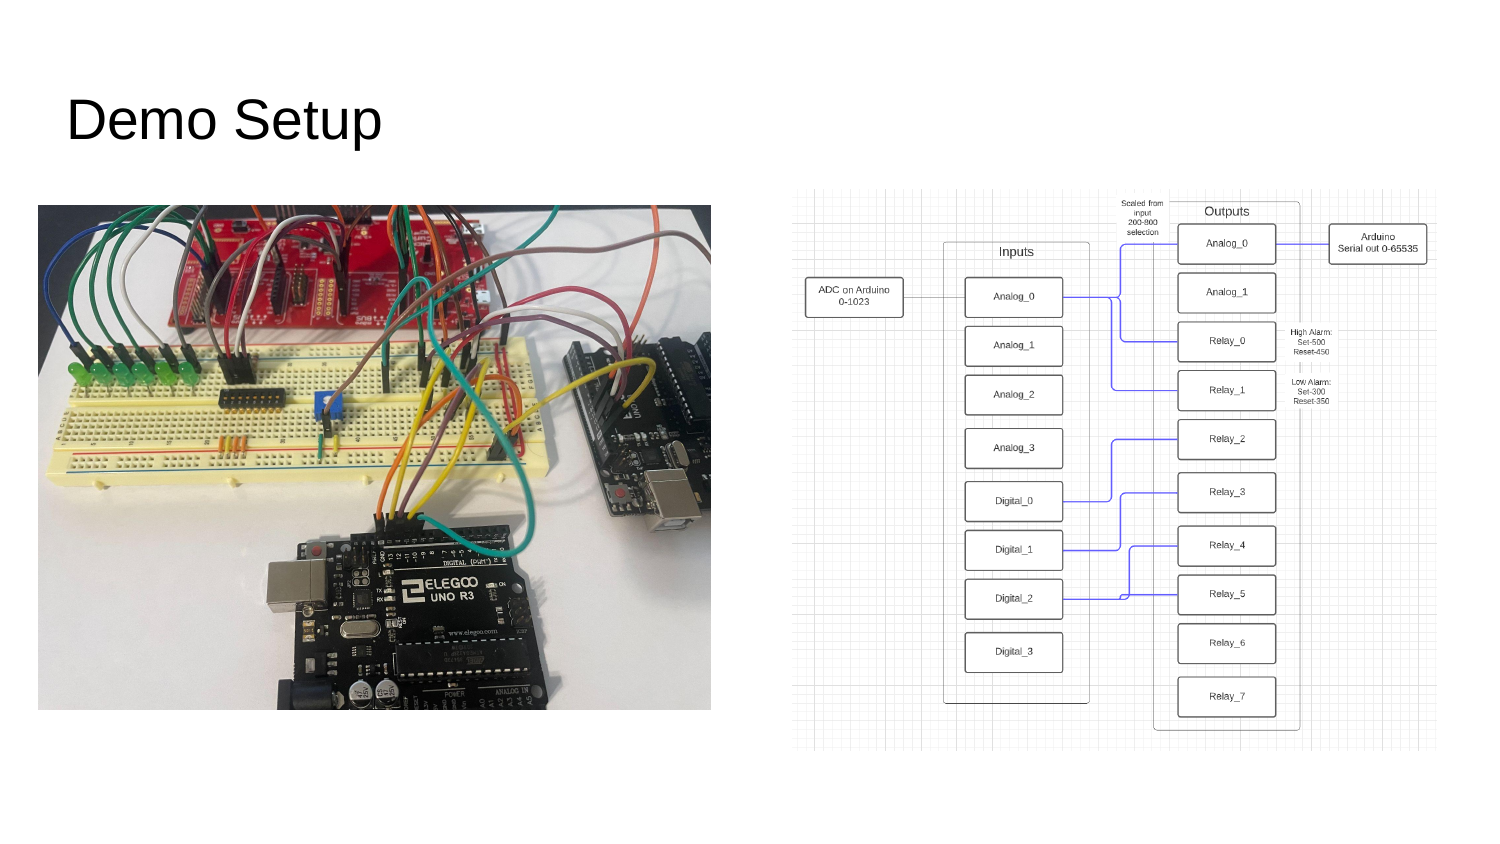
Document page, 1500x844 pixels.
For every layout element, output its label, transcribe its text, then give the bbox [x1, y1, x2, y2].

title Demo Setup [51, 72, 1449, 167]
picture [38, 205, 711, 710]
picture [792, 189, 1437, 751]
